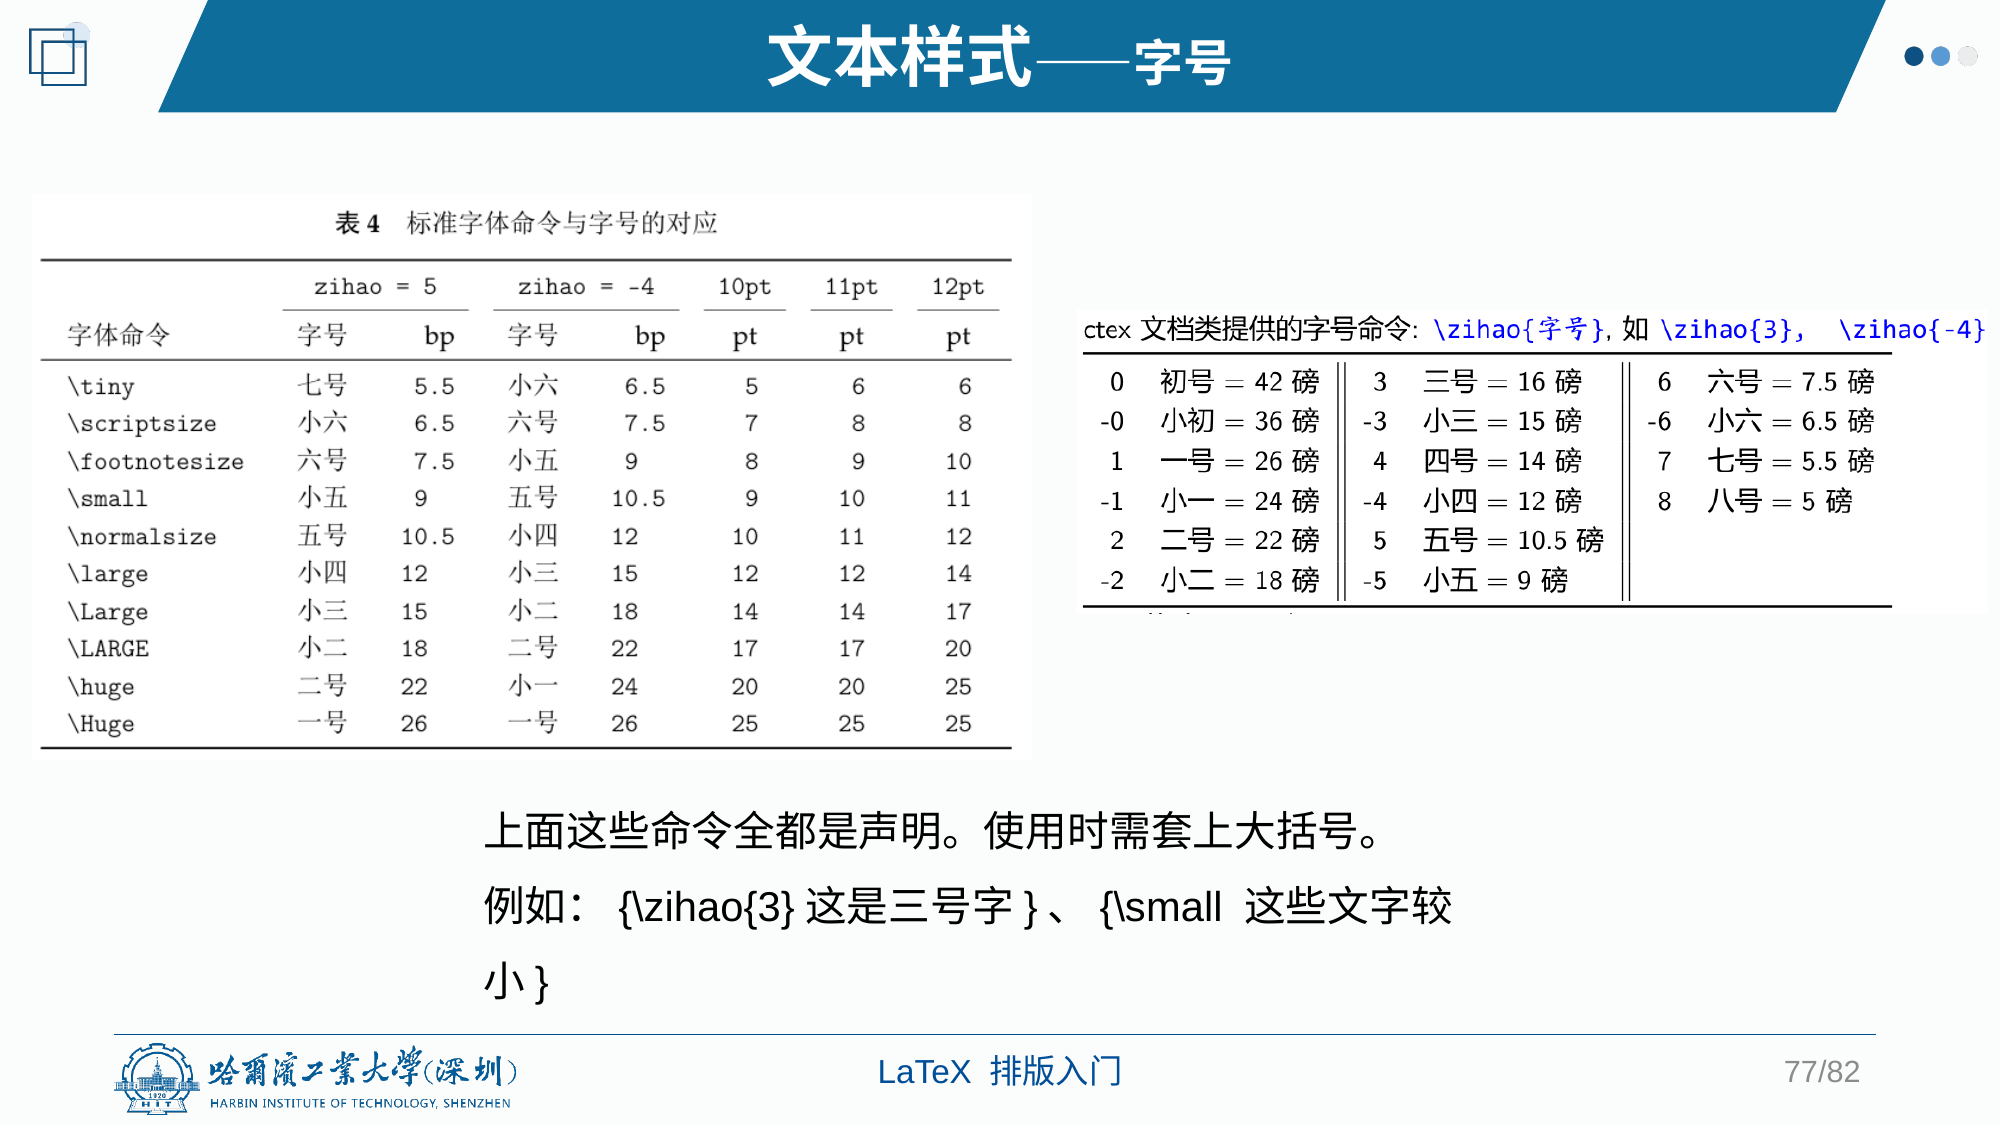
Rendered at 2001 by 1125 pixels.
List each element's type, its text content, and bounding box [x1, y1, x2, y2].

picture [114, 1043, 516, 1115]
picture [32, 194, 1033, 760]
slide_number 77/82 [1432, 1044, 1876, 1097]
picture [0, 0, 119, 110]
picture [1076, 310, 1988, 614]
text_box 文本样式——字号 [291, 7, 1709, 103]
text_box 上面这些命令全都是声明。使用时需套上大括号。 例如：{\zihao{3}这是三号字}、{\small 这些文字较小} [468, 771, 1532, 1012]
picture [1881, 15, 2000, 97]
